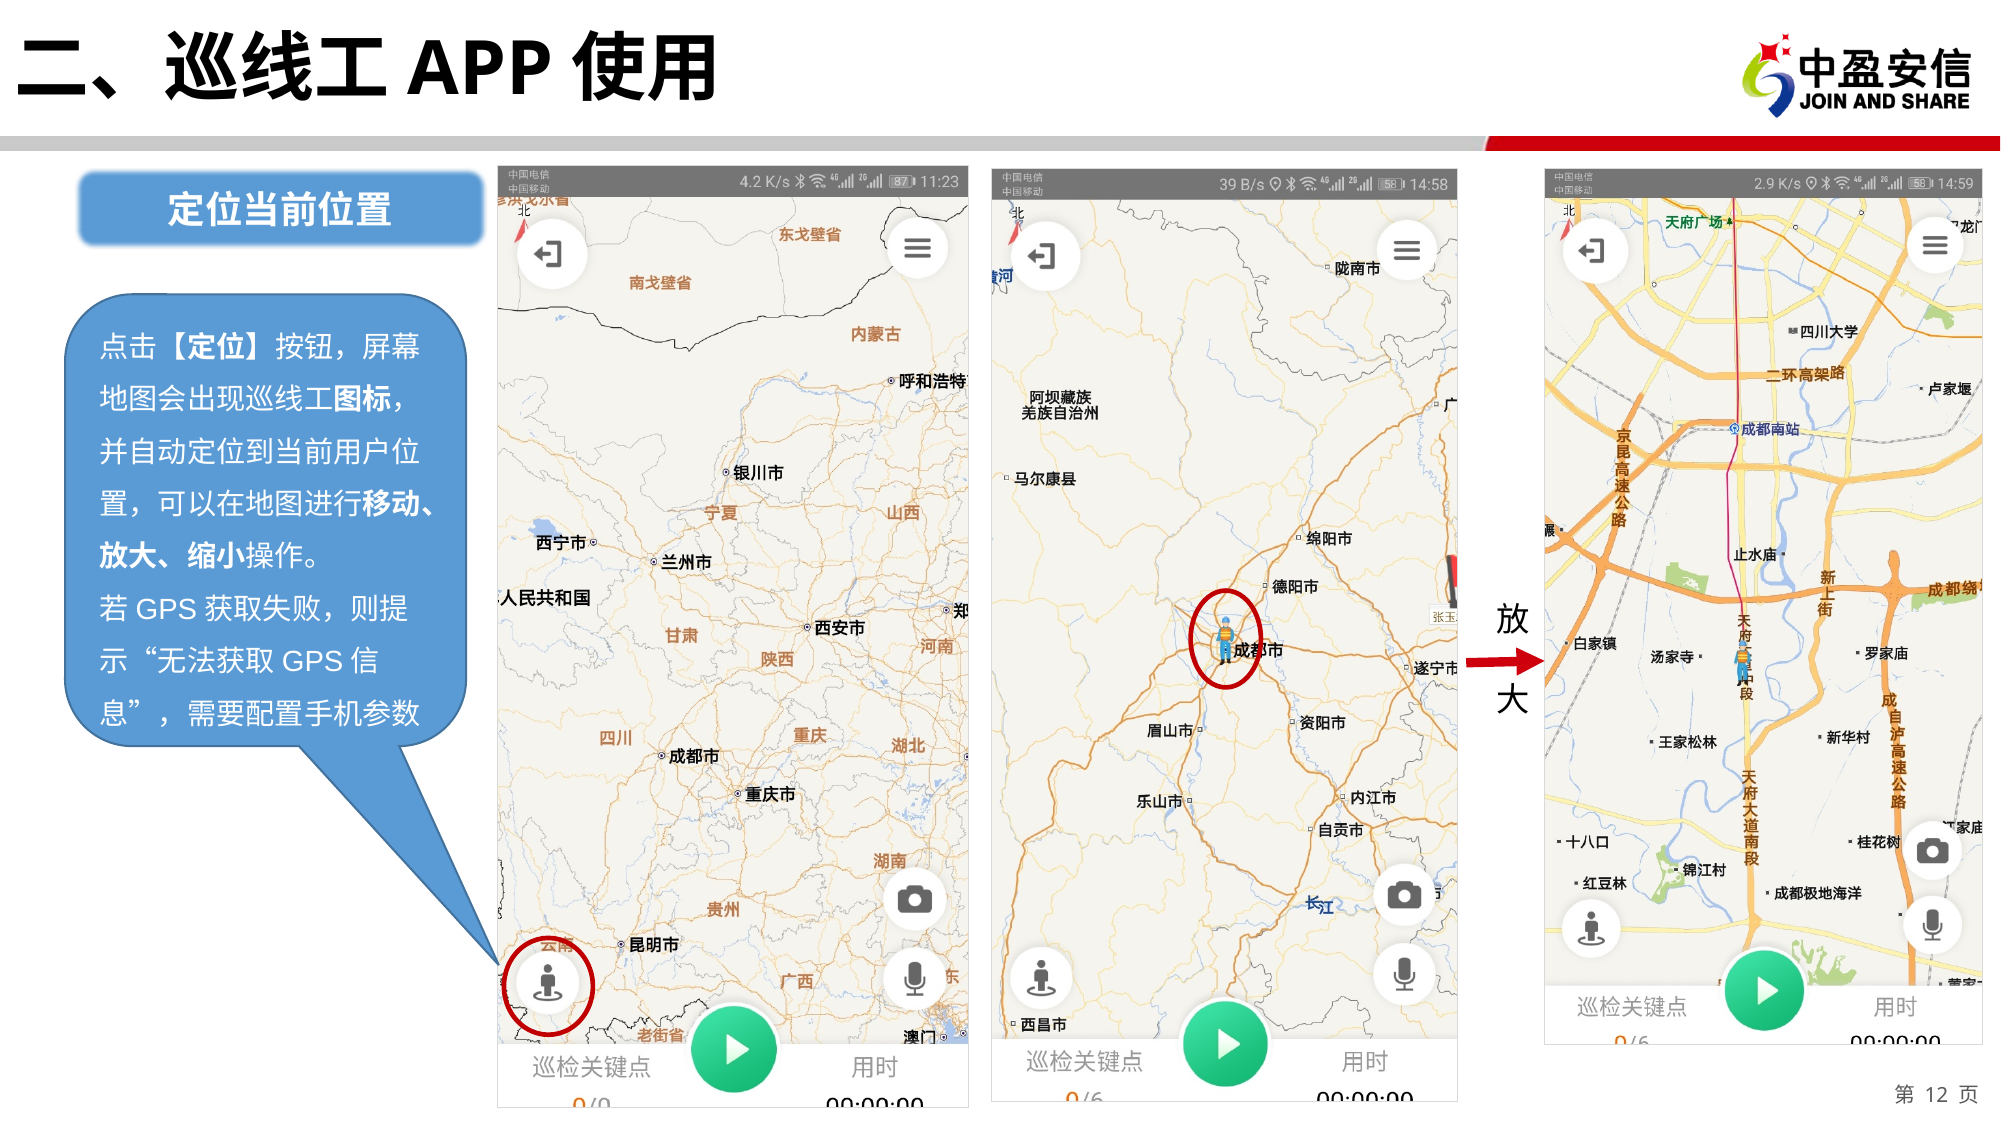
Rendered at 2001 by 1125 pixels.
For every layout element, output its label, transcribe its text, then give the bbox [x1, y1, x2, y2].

picture [1544, 168, 1983, 1045]
text_box 放 大 [1481, 663, 1544, 726]
text_box 点击【定位】按钮，屏幕地图会出现巡线工图标，并自动定位到当前用户位置，可以在地图进行移动、放大、缩小操作。 若GPS获取失败，则提示“无法获取GPS信息”，需要配置手机参数 [63, 293, 497, 965]
picture [0, 136, 2001, 151]
picture [991, 168, 1458, 1102]
text_box 定位当前位置 [82, 175, 480, 242]
picture [1742, 33, 1971, 118]
title 二、巡线工APP使用 [0, 5, 800, 135]
picture [497, 165, 969, 1108]
text_box 放 大 [1481, 590, 1544, 660]
